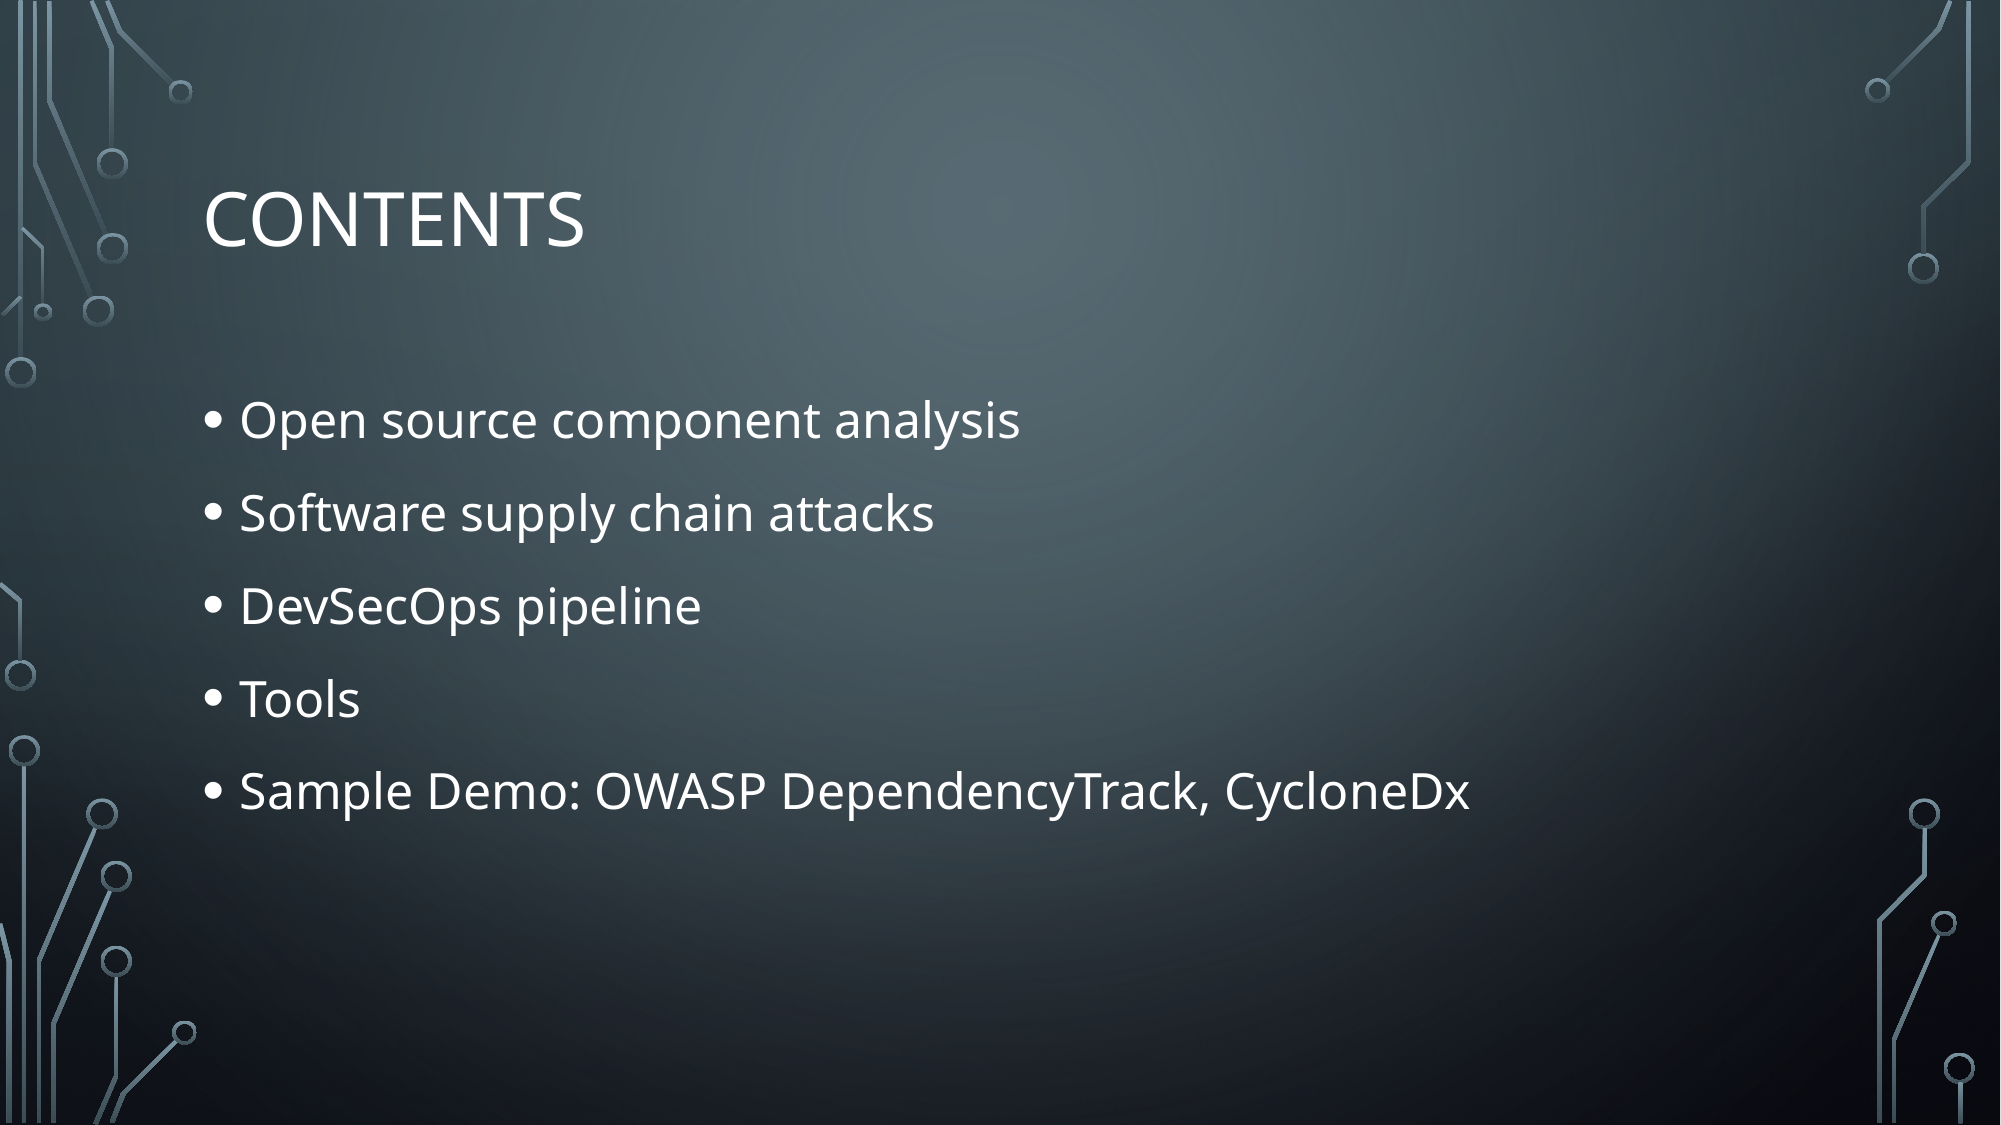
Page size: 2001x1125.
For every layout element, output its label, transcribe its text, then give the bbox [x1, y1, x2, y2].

list Open source component analysis Software supply chain attacks DevSecOps pipeline Tools Sample Demo: OWASP DependencyTrack, CycloneDx [187, 369, 1813, 950]
title Contents [187, 101, 1813, 344]
